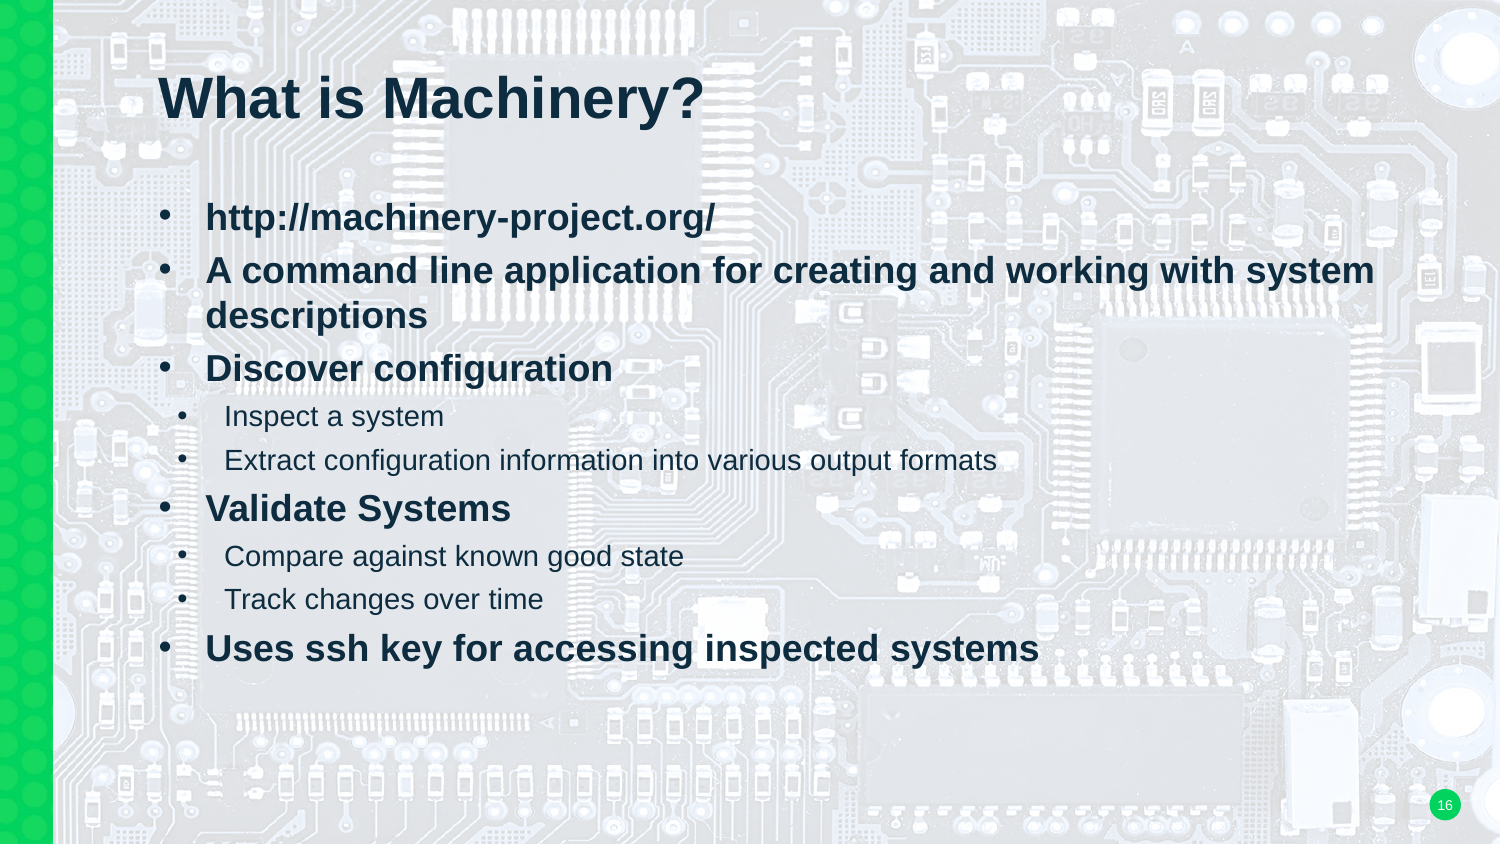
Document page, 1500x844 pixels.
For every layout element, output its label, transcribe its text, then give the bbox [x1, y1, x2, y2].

title What is Machinery? [143, 56, 1451, 153]
list http://machinery-project.org/ A command line application for creating and working with system descriptions Discover configuration Inspect a system Extract configuration information into various output formats Validate Systems Compare against known good state Track changes over time Uses ssh key for accessing inspected systems [143, 184, 1451, 766]
picture [0, 0, 53, 844]
